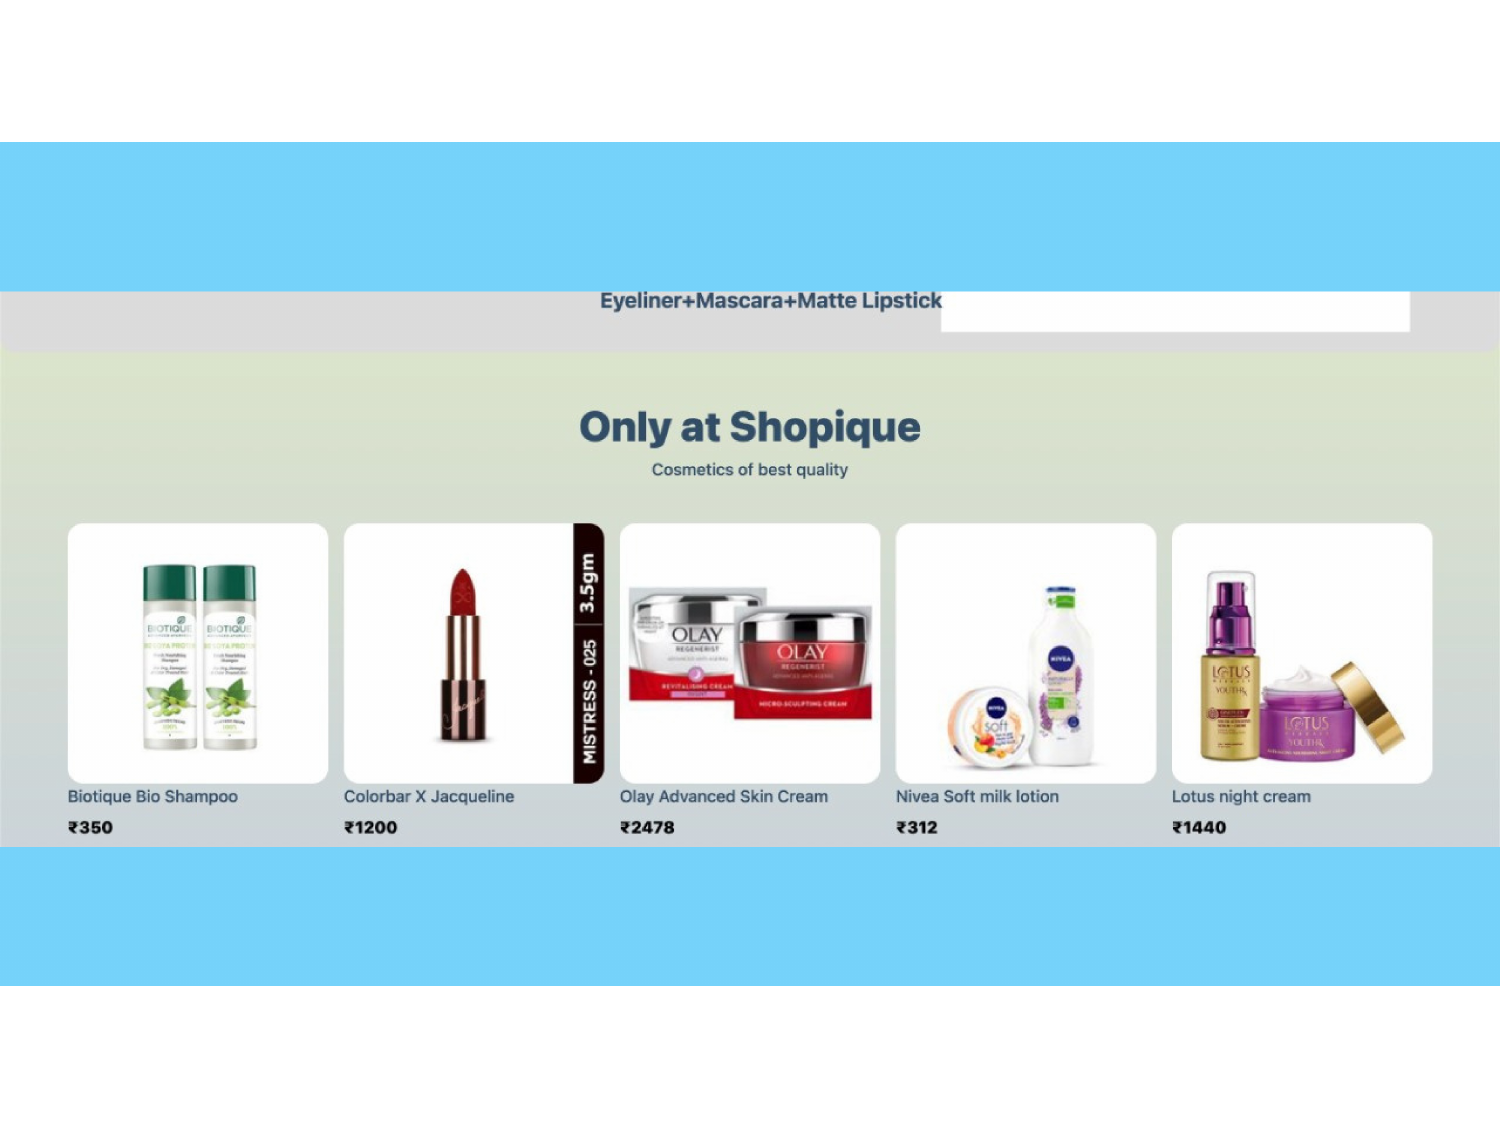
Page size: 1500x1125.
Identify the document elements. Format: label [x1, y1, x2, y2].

picture [0, 141, 1500, 987]
